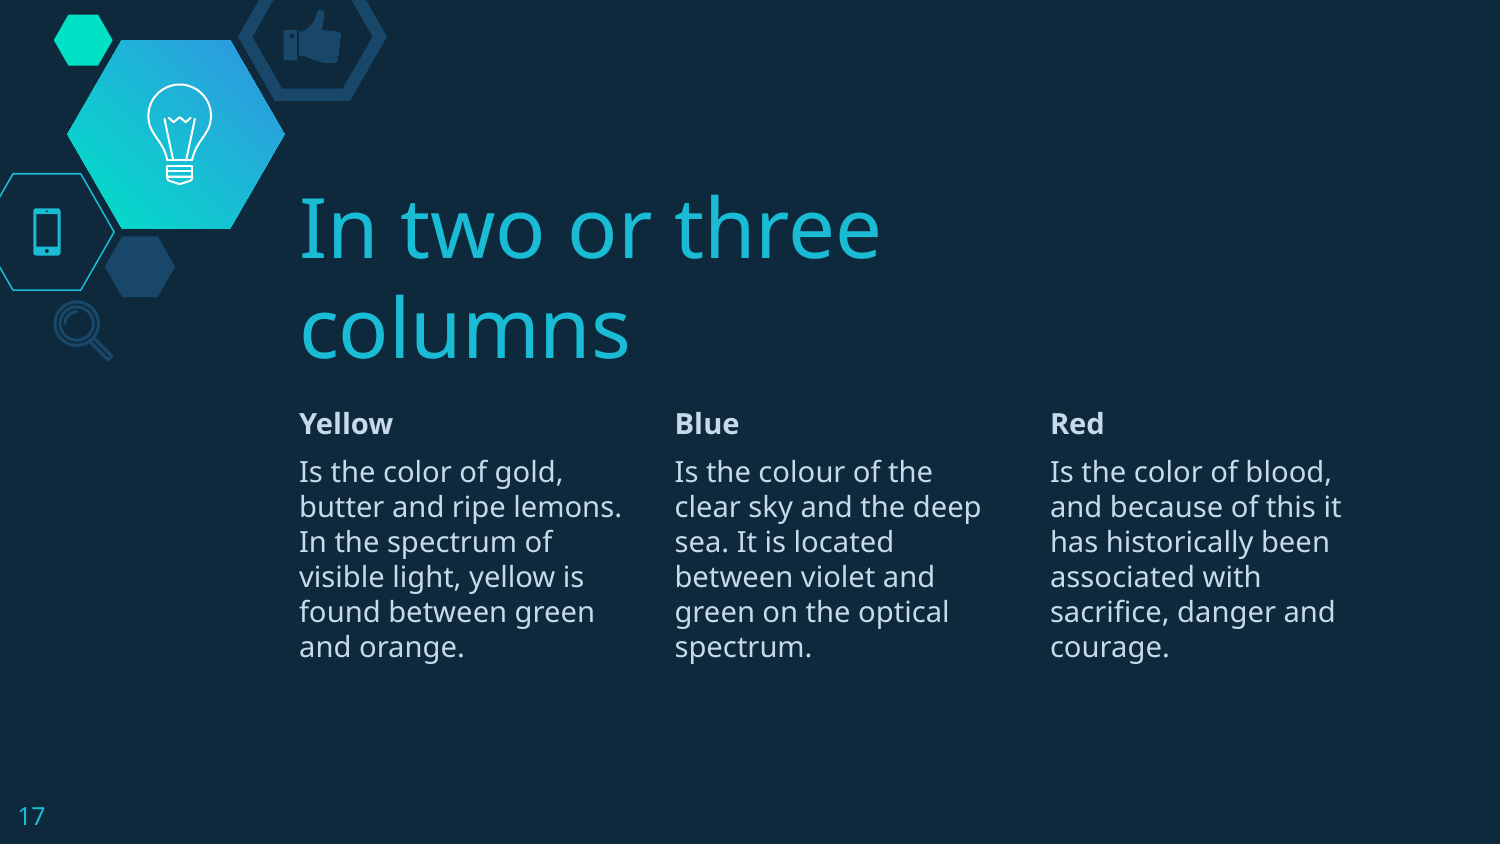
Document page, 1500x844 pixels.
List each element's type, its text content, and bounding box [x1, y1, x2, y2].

slide_number 17 [2, 785, 93, 844]
list Blue Is the colour of the clear sky and the deep sea. It is located between violet and green on the optical spectrum. [659, 390, 1017, 808]
list Red Is the color of blood, and because of this it has historically been associated with sacrifice, danger and courage. [1035, 390, 1393, 808]
title In two or three columns [284, 284, 1096, 391]
list Yellow Is the color of gold, butter and ripe lemons. In the spectrum of visible light, yellow is found between green and orange. [284, 390, 642, 808]
